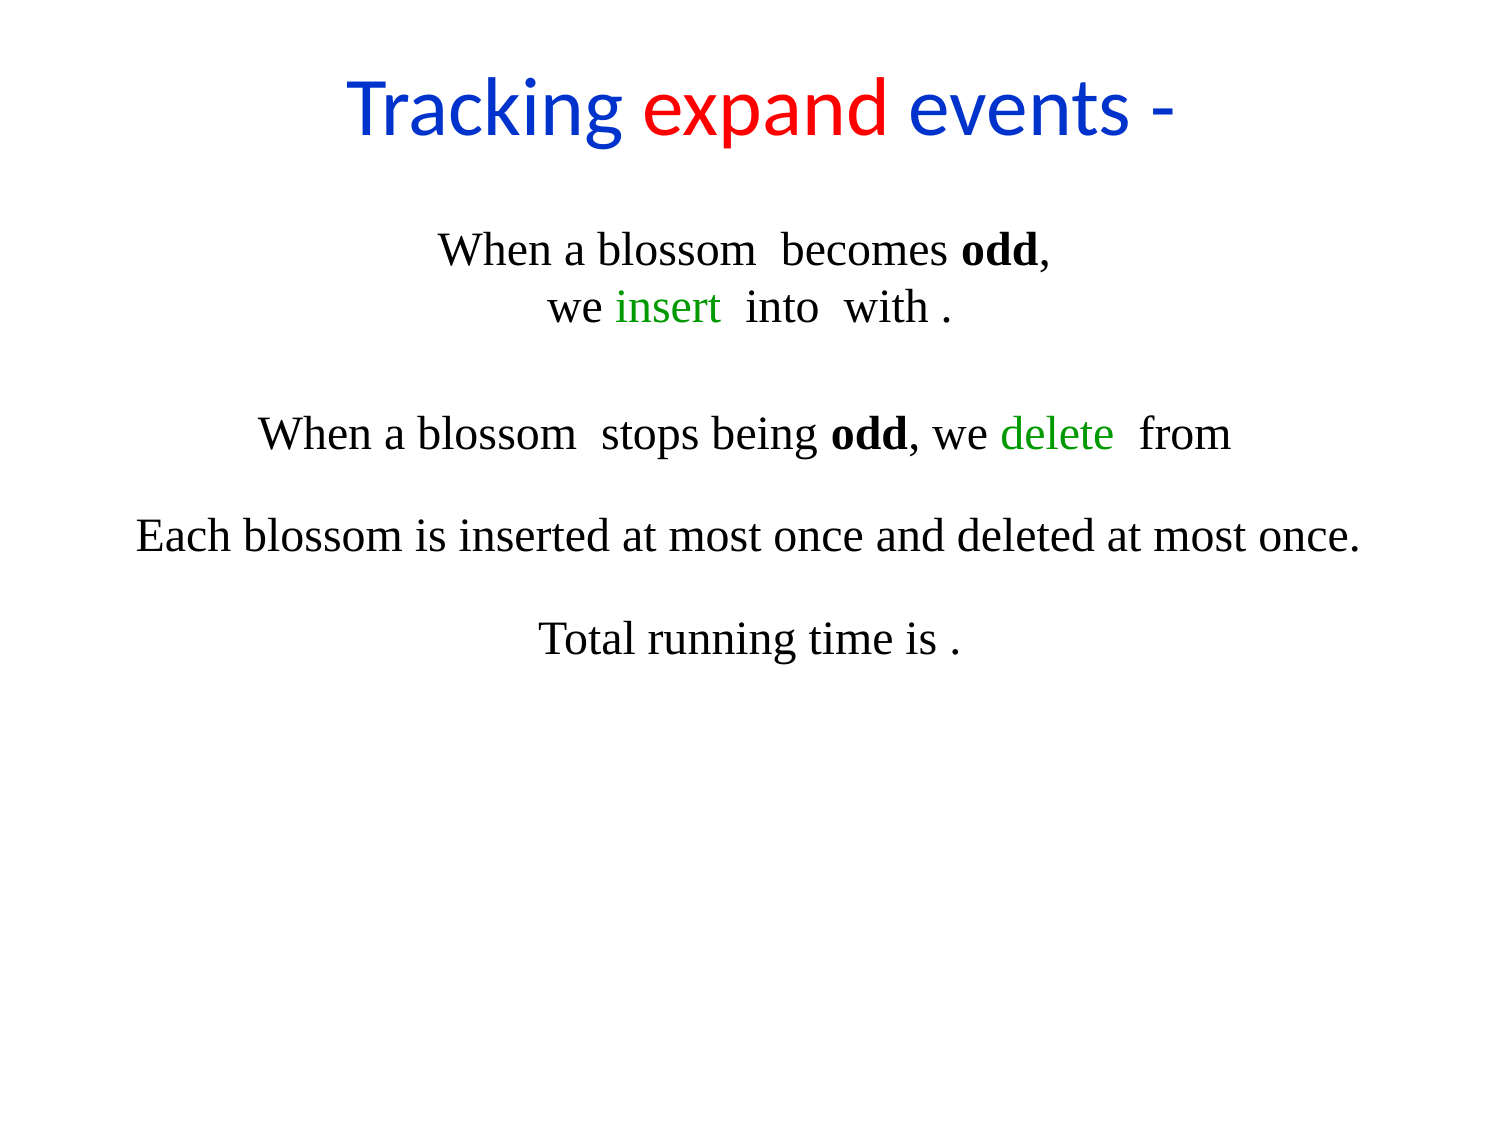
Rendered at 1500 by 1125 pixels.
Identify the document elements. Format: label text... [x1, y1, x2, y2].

text_box Each blossom is inserted at most once and deleted at most once. [0, 496, 1500, 569]
